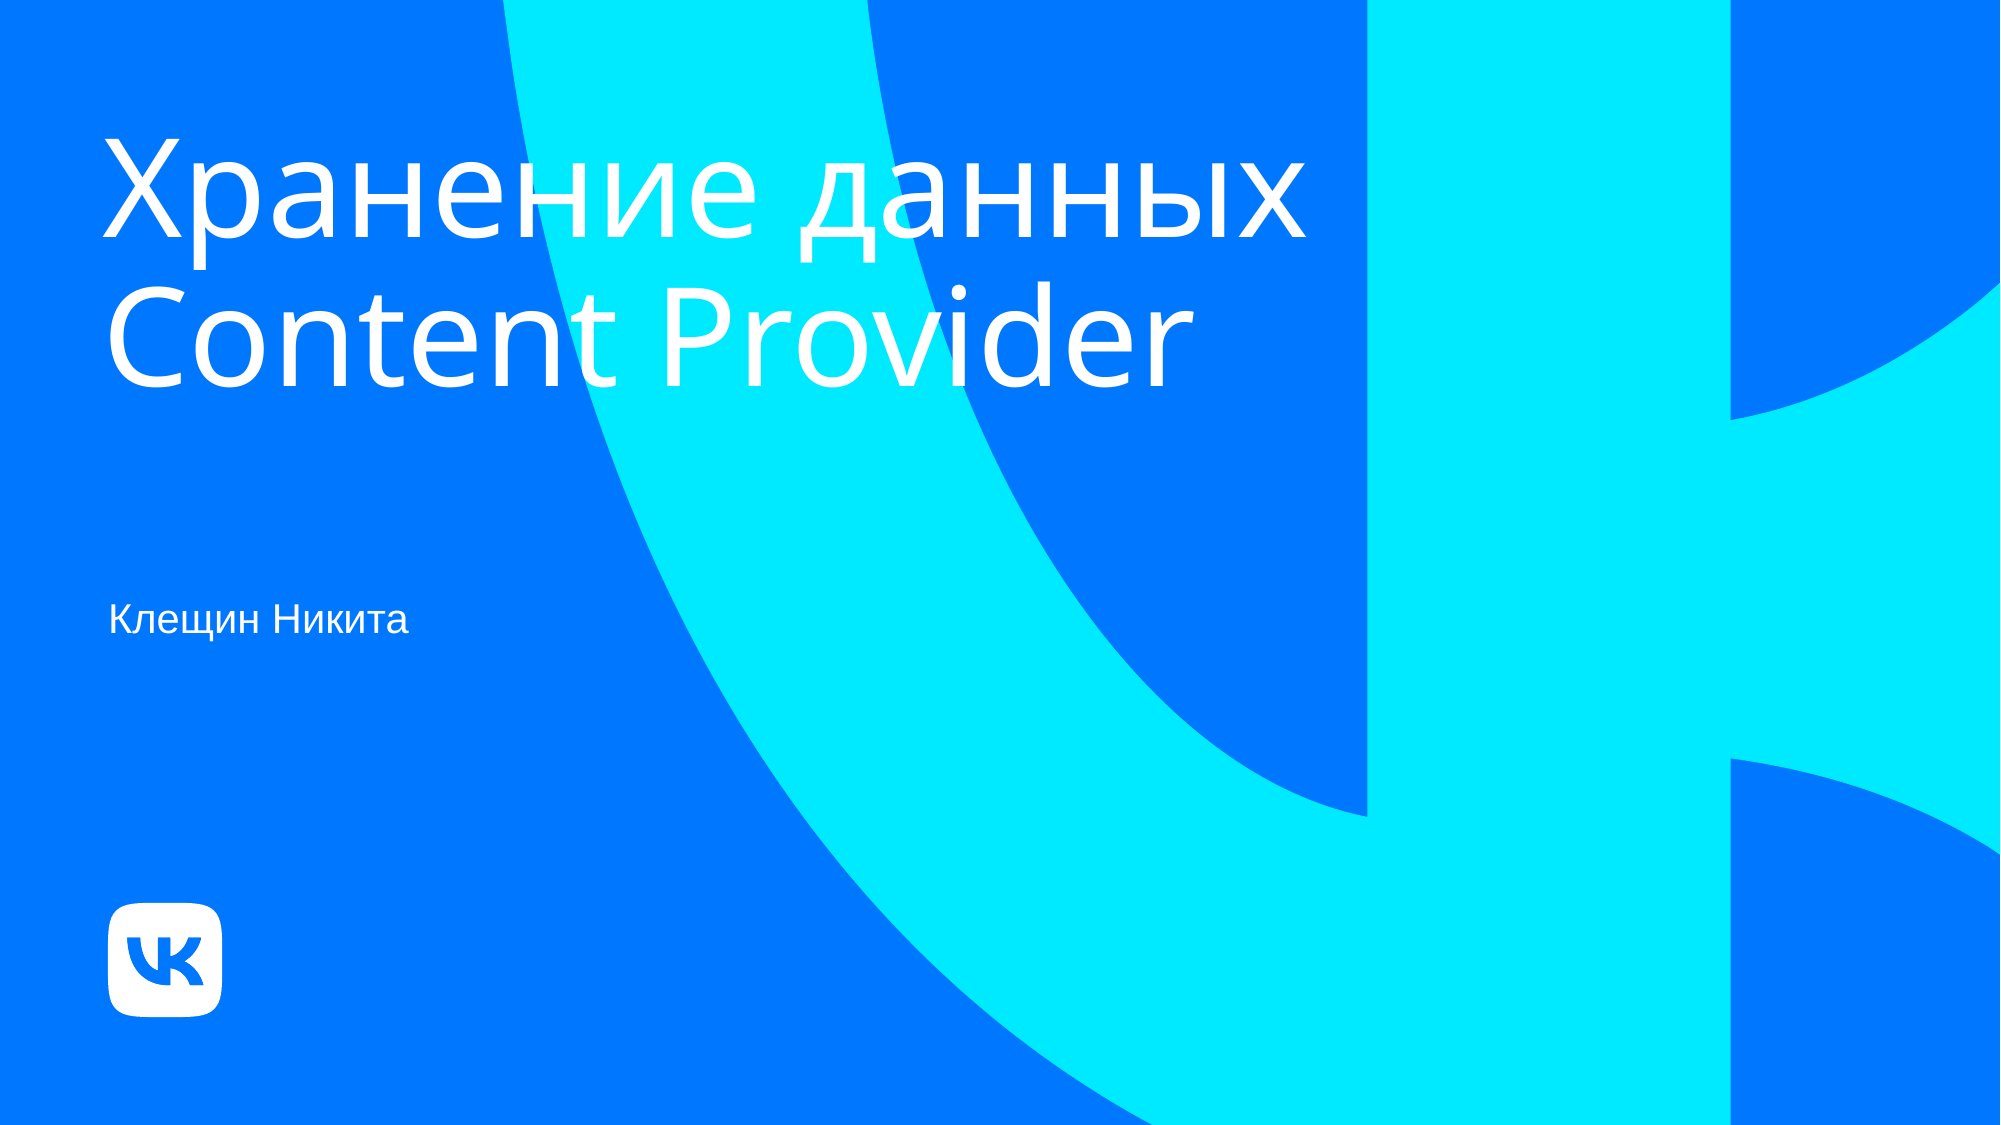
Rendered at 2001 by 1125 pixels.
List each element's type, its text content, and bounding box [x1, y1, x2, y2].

title Хранение данных Content Provider [102, 118, 1779, 529]
list Клещин Никита [108, 4, 1786, 643]
